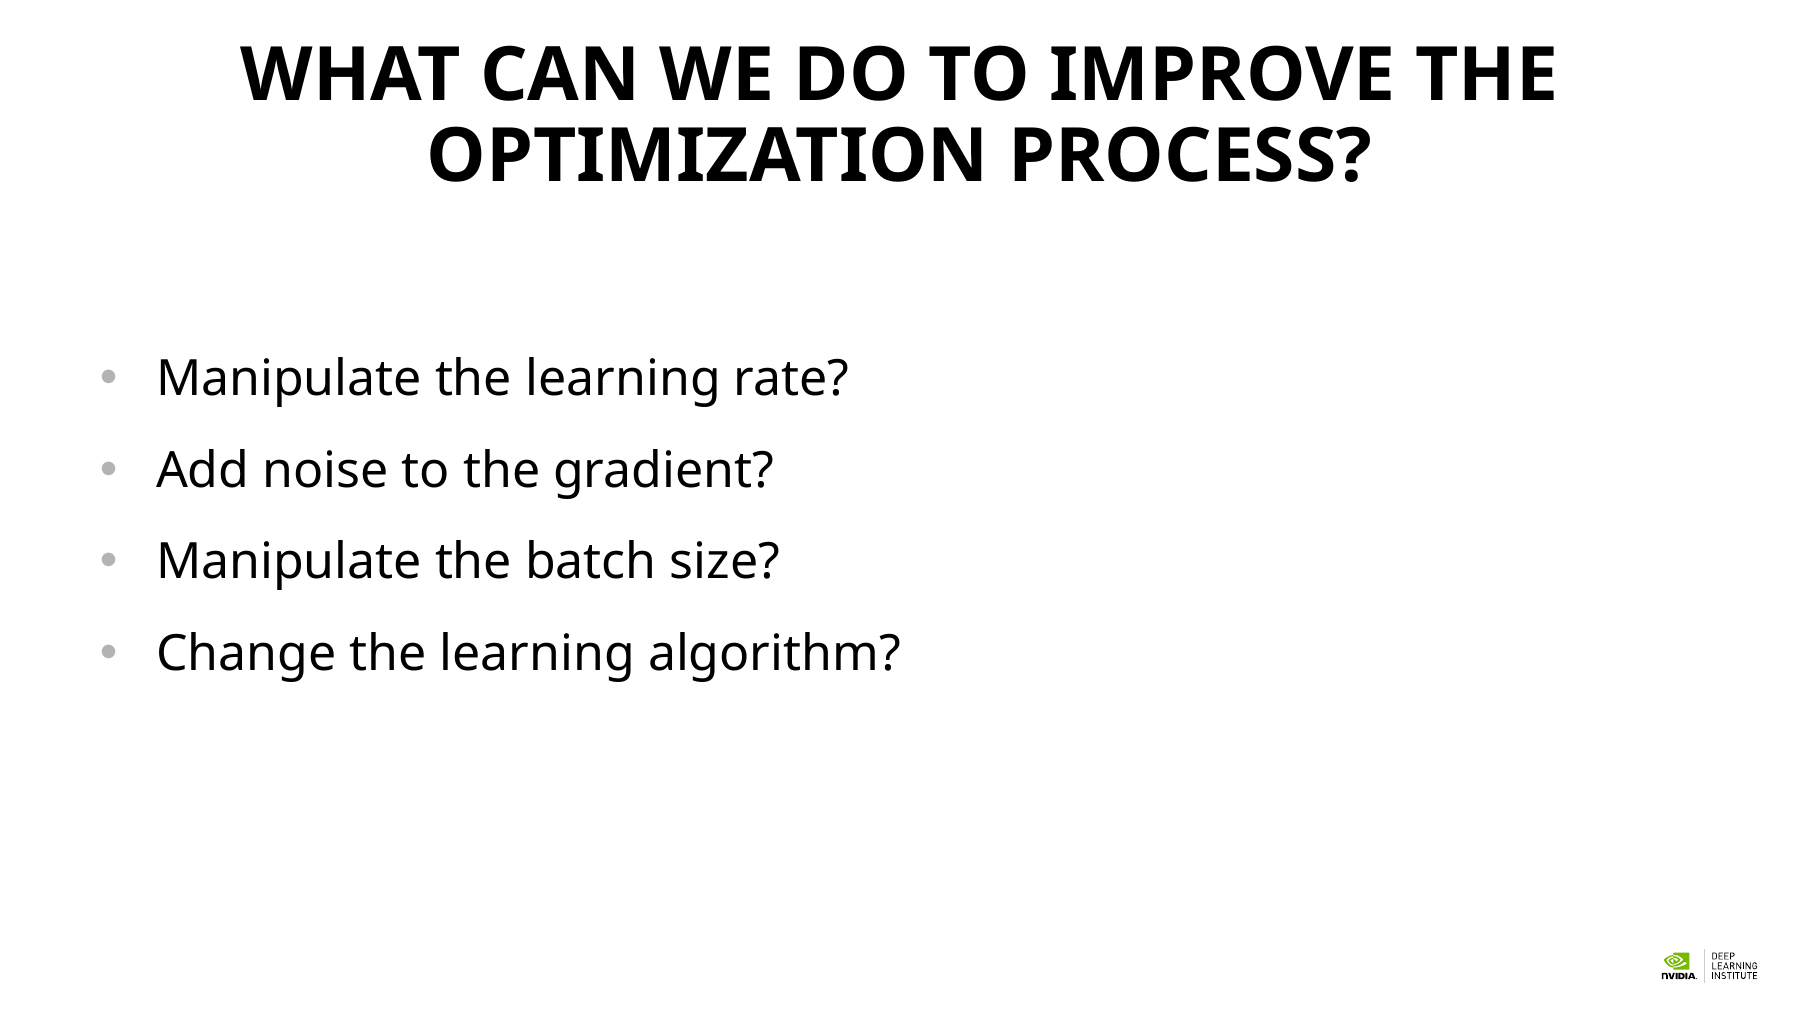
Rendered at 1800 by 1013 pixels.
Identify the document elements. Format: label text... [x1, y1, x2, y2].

title What can we do to improve the optimization process? [81, 108, 1719, 206]
list Manipulate the learning rate? Add noise to the gradient? Manipulate the batch size? Change the learning algorithm? [84, 344, 1717, 956]
